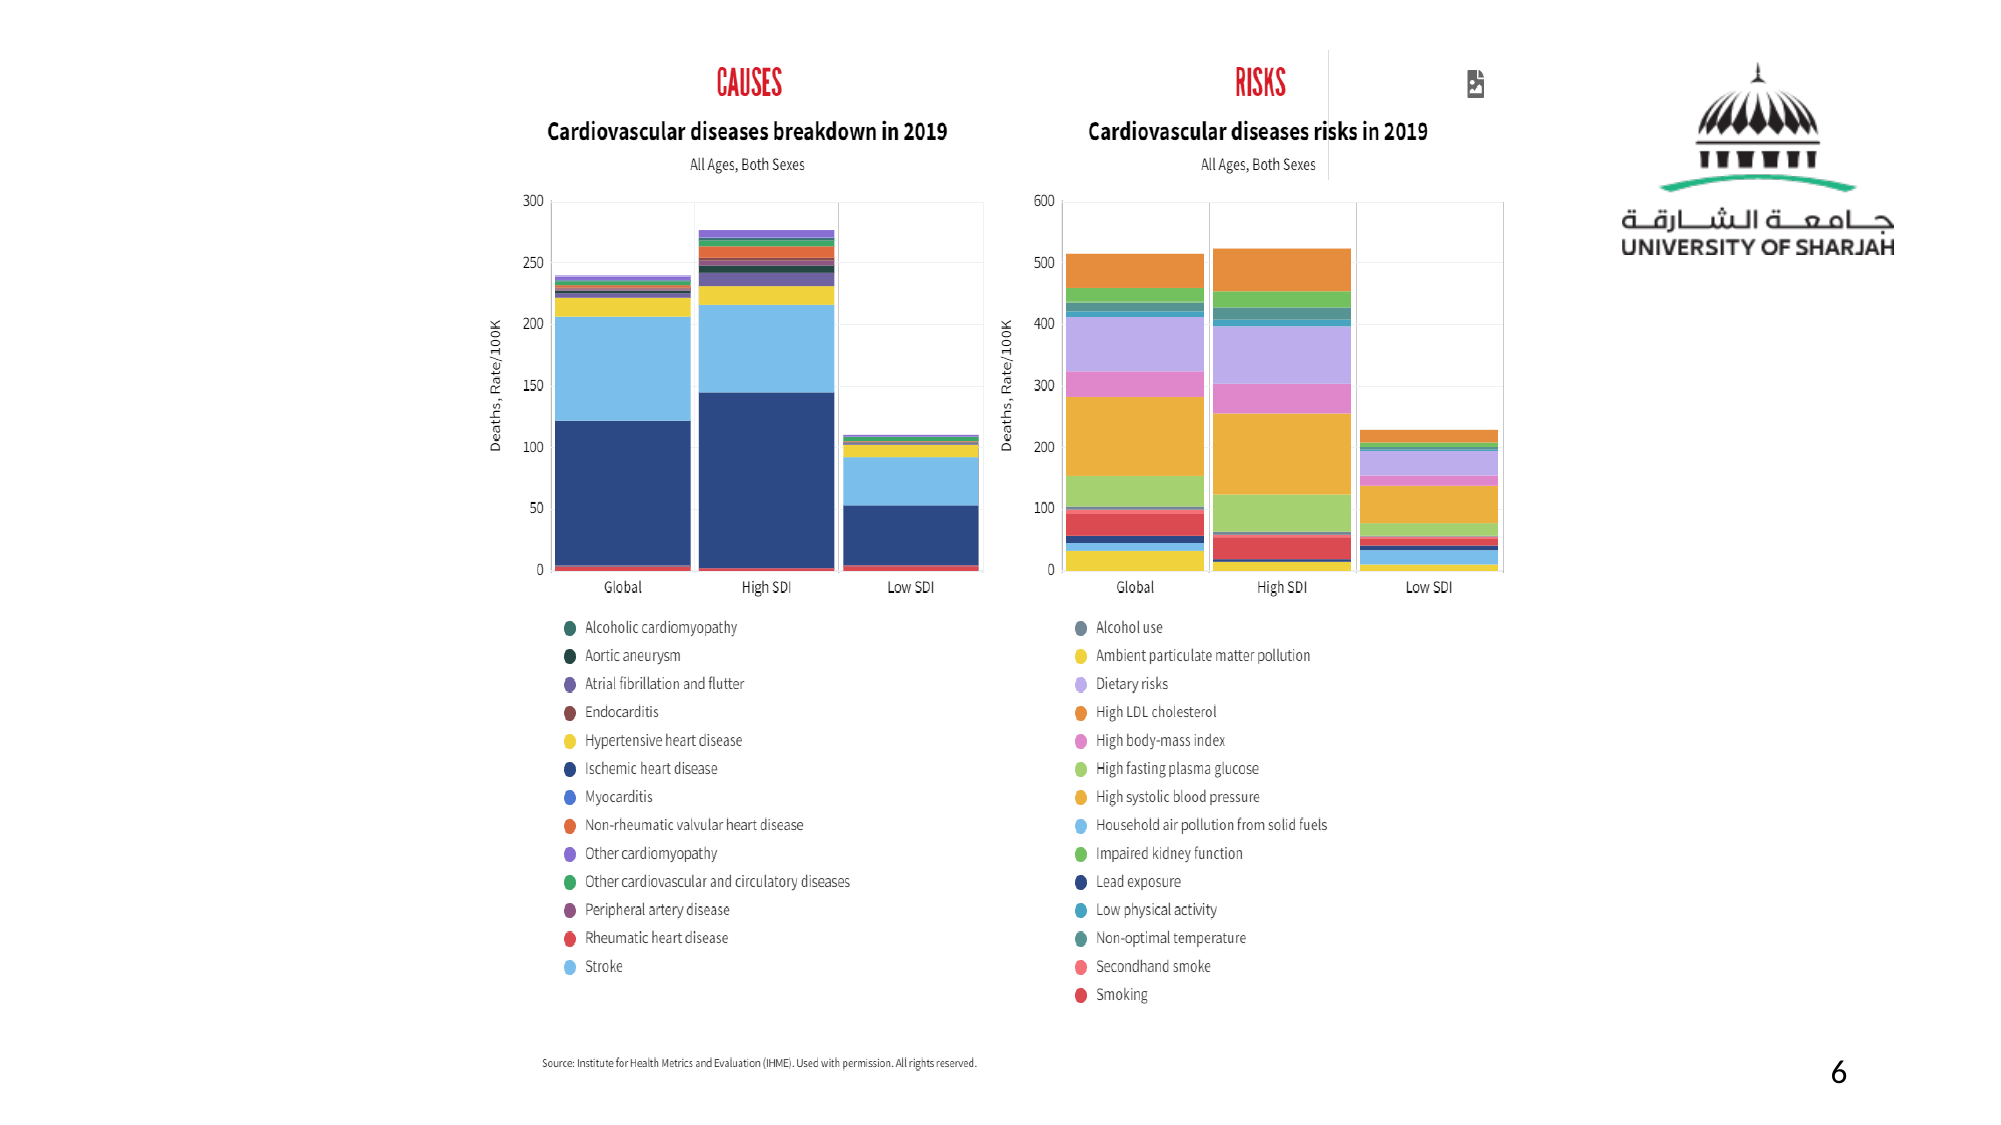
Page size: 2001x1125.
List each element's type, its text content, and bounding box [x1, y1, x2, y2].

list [489, 50, 1511, 1072]
slide_number ‹#› [1412, 1042, 1863, 1103]
picture [1622, 62, 1894, 255]
